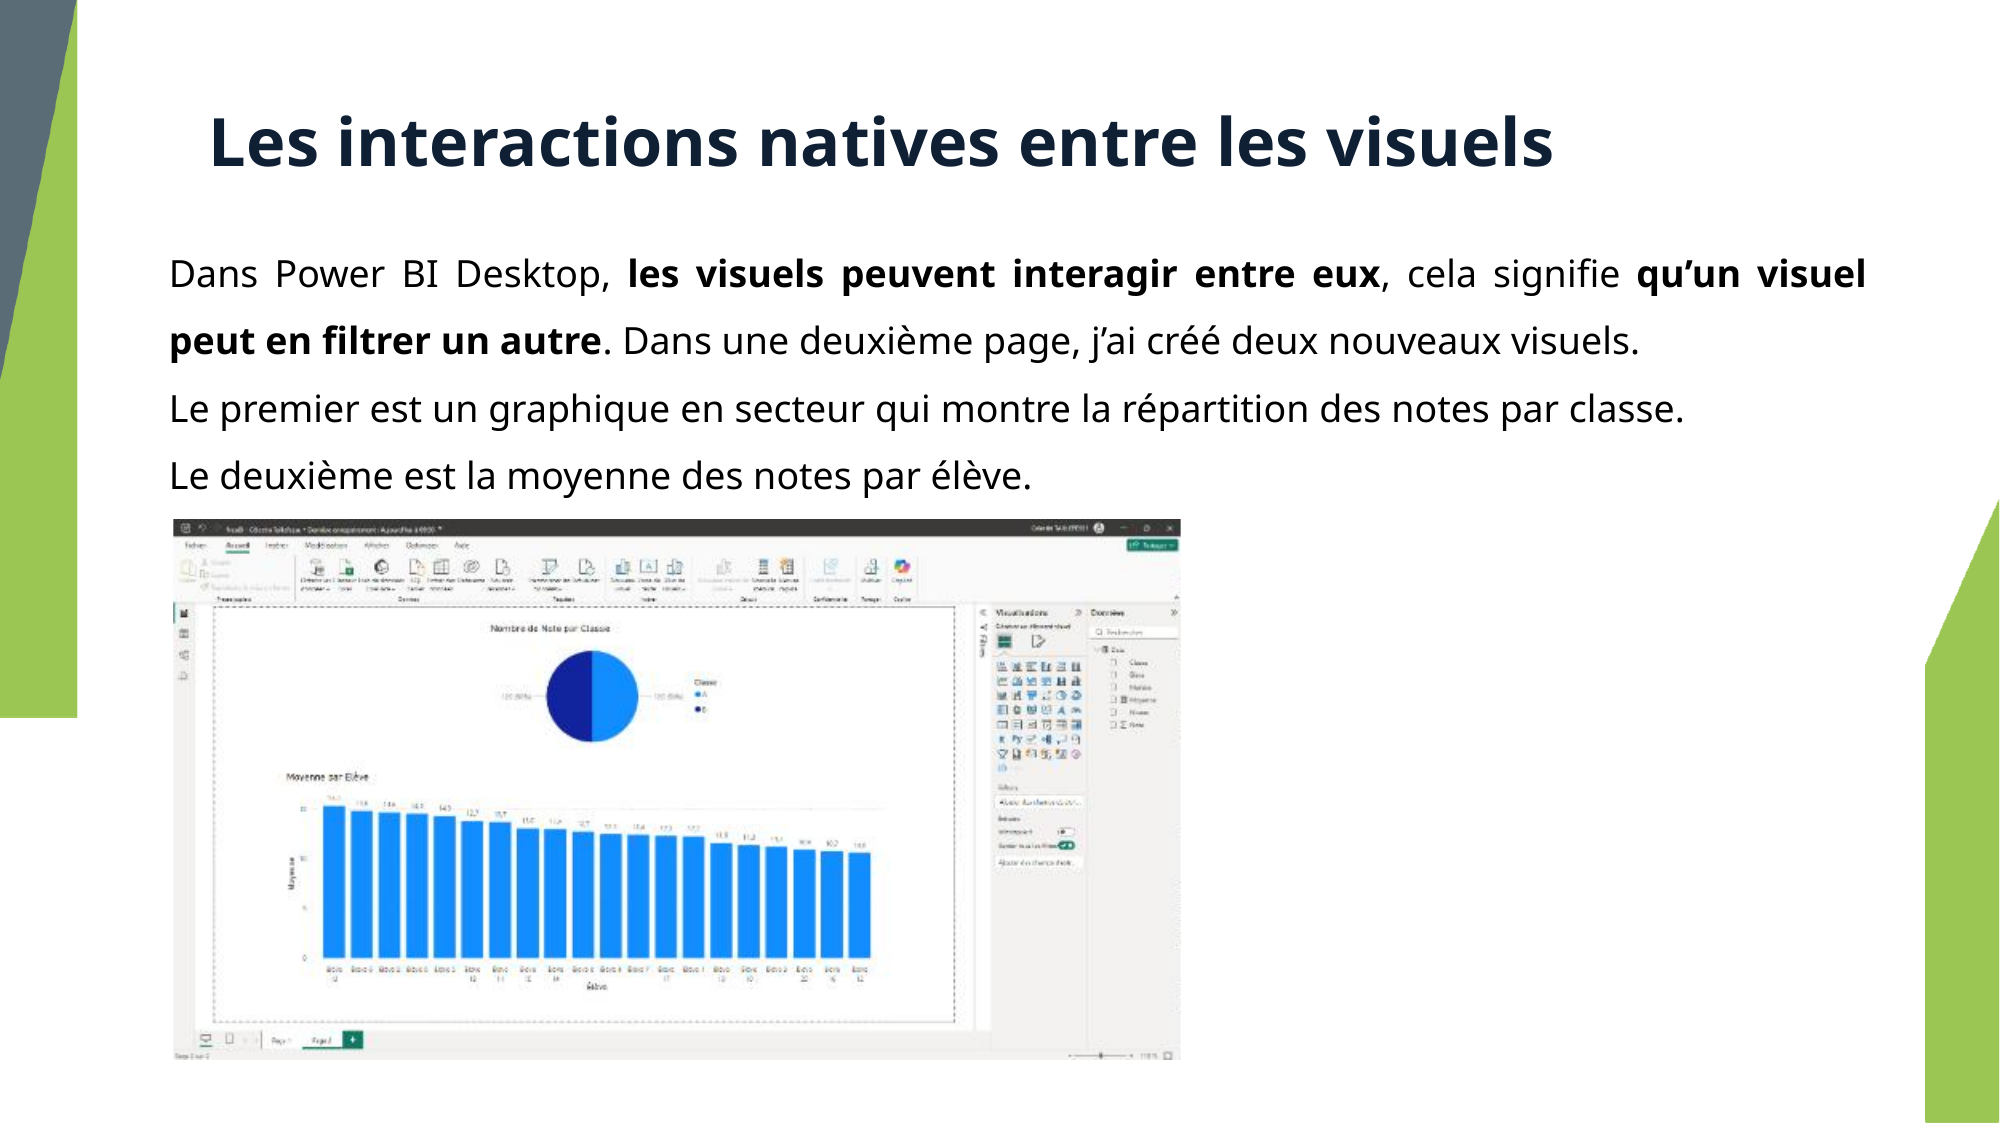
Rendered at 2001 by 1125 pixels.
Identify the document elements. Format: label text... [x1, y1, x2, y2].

picture [0, 0, 79, 720]
picture [1924, 498, 2000, 1125]
subtitle Dans Power BI Desktop, les visuels peuvent interagir entre eux, cela signifie qu’un visuel peut en filtrer un autre. Dans une deuxième page, j’ai créé deux nouveaux visuels. Le premier est un graphique en secteur qui montre la répartition des notes par classe. Le deuxième est la moyenne des notes par élève. [153, 219, 1883, 524]
text_box [173, 519, 1181, 1060]
title Les interactions natives entre les visuels [109, 63, 1656, 188]
